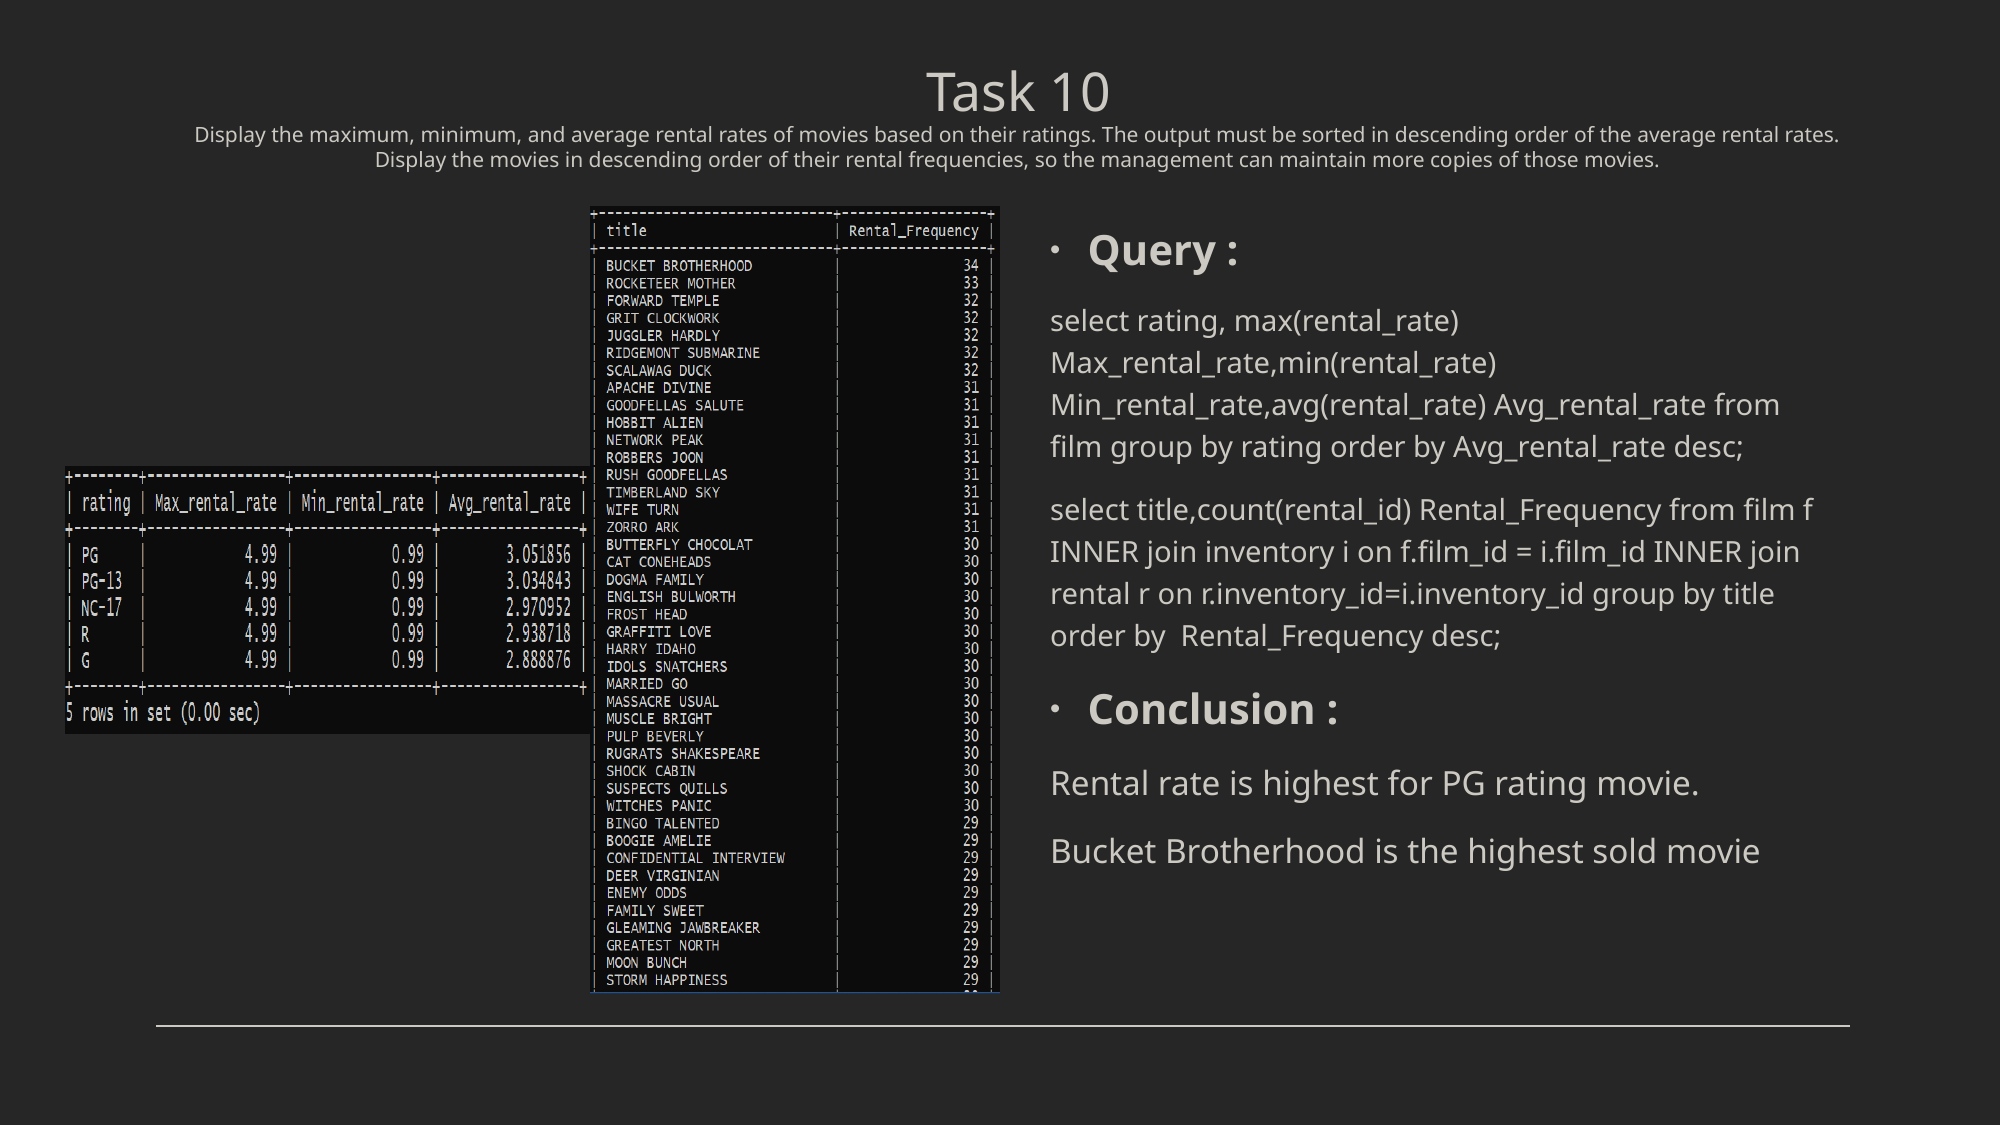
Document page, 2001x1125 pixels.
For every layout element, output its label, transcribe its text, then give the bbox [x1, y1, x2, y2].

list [65, 466, 590, 734]
picture [590, 206, 1000, 994]
title Task 10 Display the maximum, minimum, and average rental rates of movies based on their ratings. The output must be sorted in descending order of the average rental rates. Display the movies in descending order of their rental frequencies, so the management can maintain more copies of those movies. [119, 50, 1918, 180]
list Query : select rating, max(rental_rate) Max_rental_rate,min(rental_rate) Min_rental_rate,avg(rental_rate) Avg_rental_rate from film group by rating order by Avg_rental_rate desc; select title,count(rental_id) Rental_Frequency from film f INNER join inventory i on f.film_id = i.film_id INNER join rental r on r.inventory_id=i.inventory_id group by title order by Rental_Frequency desc; Conclusion : Rental rate is highest for PG rating movie. Bucket Brotherhood is the highest sold movie [1035, 206, 1851, 994]
